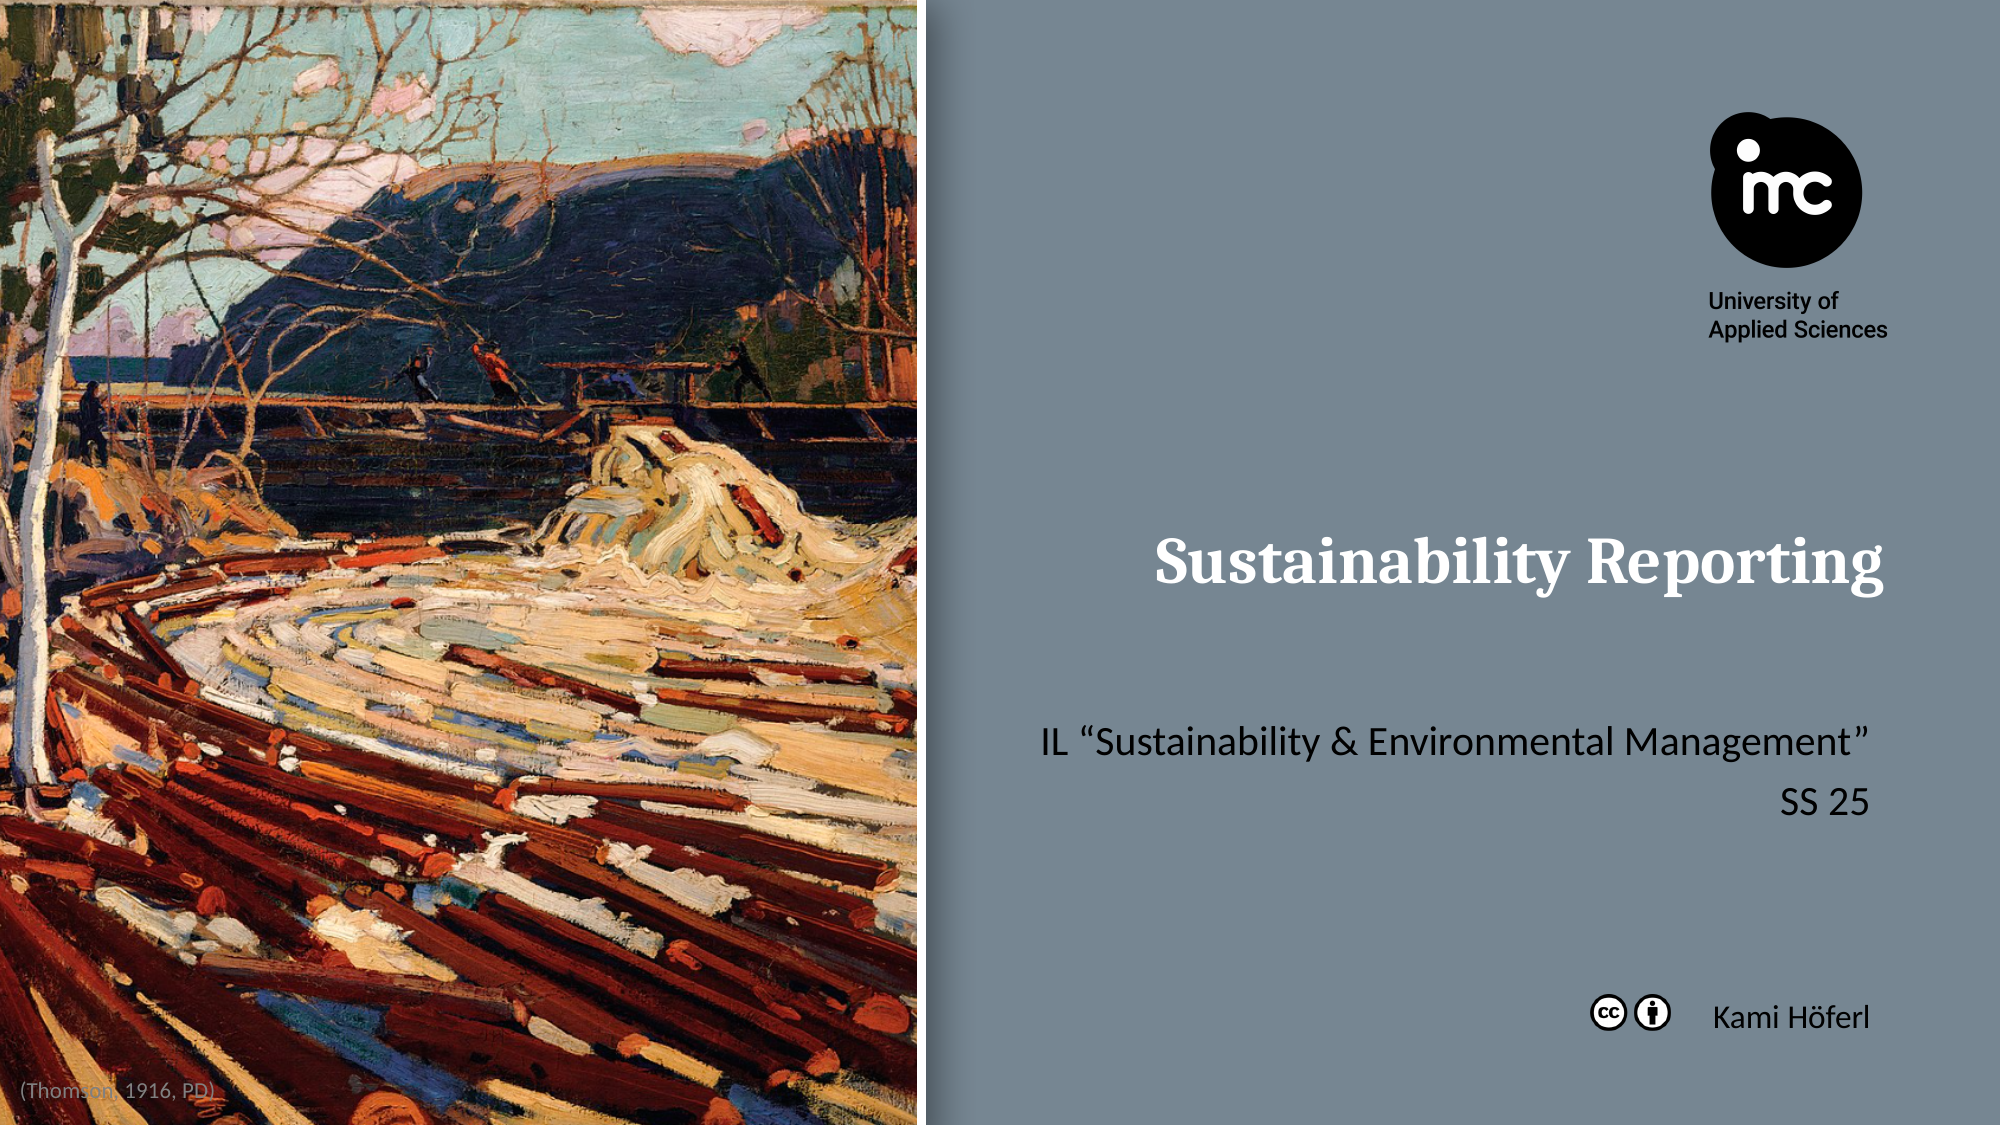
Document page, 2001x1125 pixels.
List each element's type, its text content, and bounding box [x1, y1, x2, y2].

subtitle IL “Sustainability & Environmental Management” SS 25 [999, 704, 1886, 823]
picture [1590, 994, 1671, 1032]
title Sustainability Reporting [999, 444, 1886, 681]
picture [0, 0, 918, 1125]
picture [1696, 101, 1898, 356]
list Kami Höferl [1070, 987, 1886, 1035]
